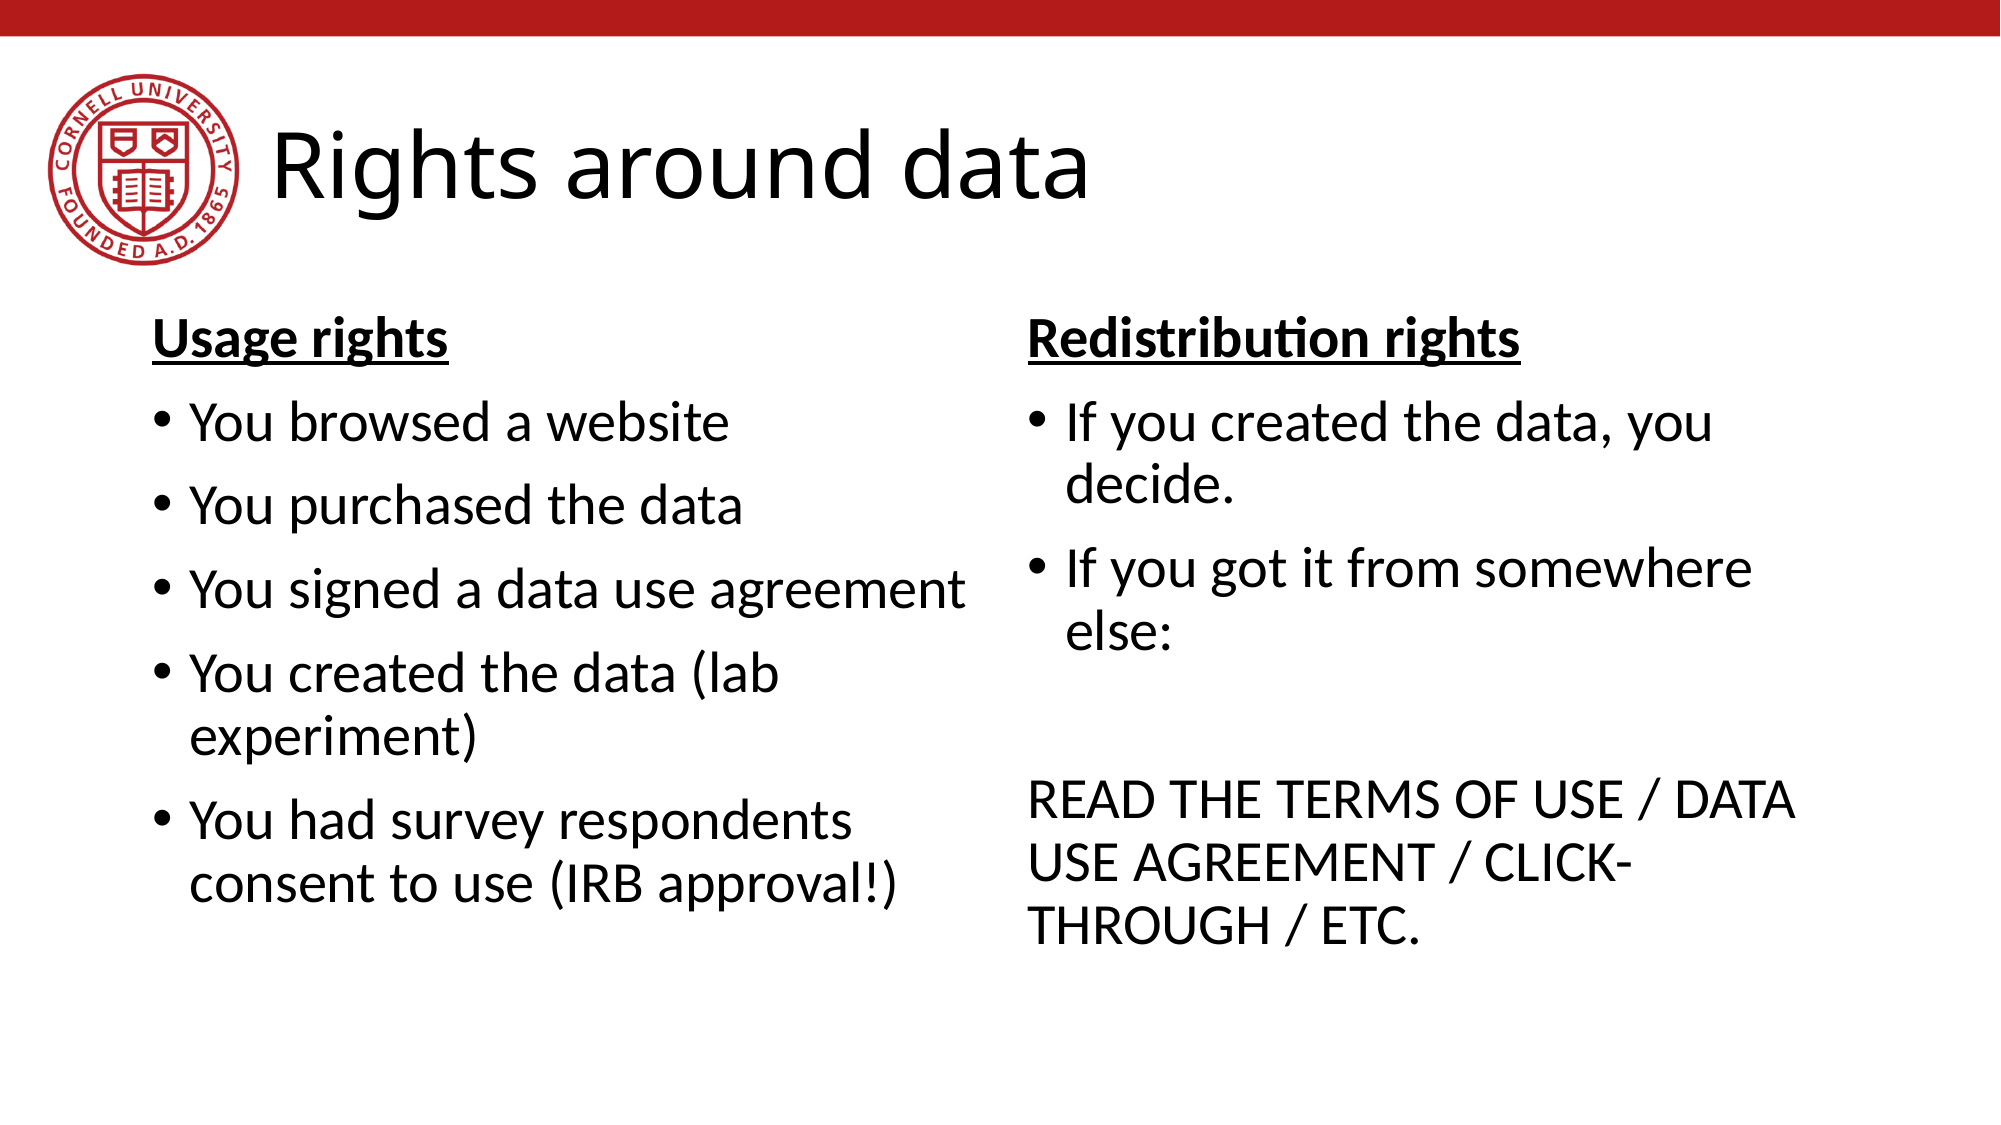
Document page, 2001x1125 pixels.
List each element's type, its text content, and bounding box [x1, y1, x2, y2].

list Redistribution rights If you created the data, you decide. If you got it from somewhere else: READ THE TERMS OF USE / DATA USE AGREEMENT / CLICK-THROUGH / ETC. [1012, 299, 1863, 1014]
title Rights around data [254, 59, 1863, 278]
picture [39, 65, 254, 274]
list Usage rights You browsed a website You purchased the data You signed a data use agreement You created the data (lab experiment) You had survey respondents consent to use (IRB approval!) [137, 299, 988, 1014]
